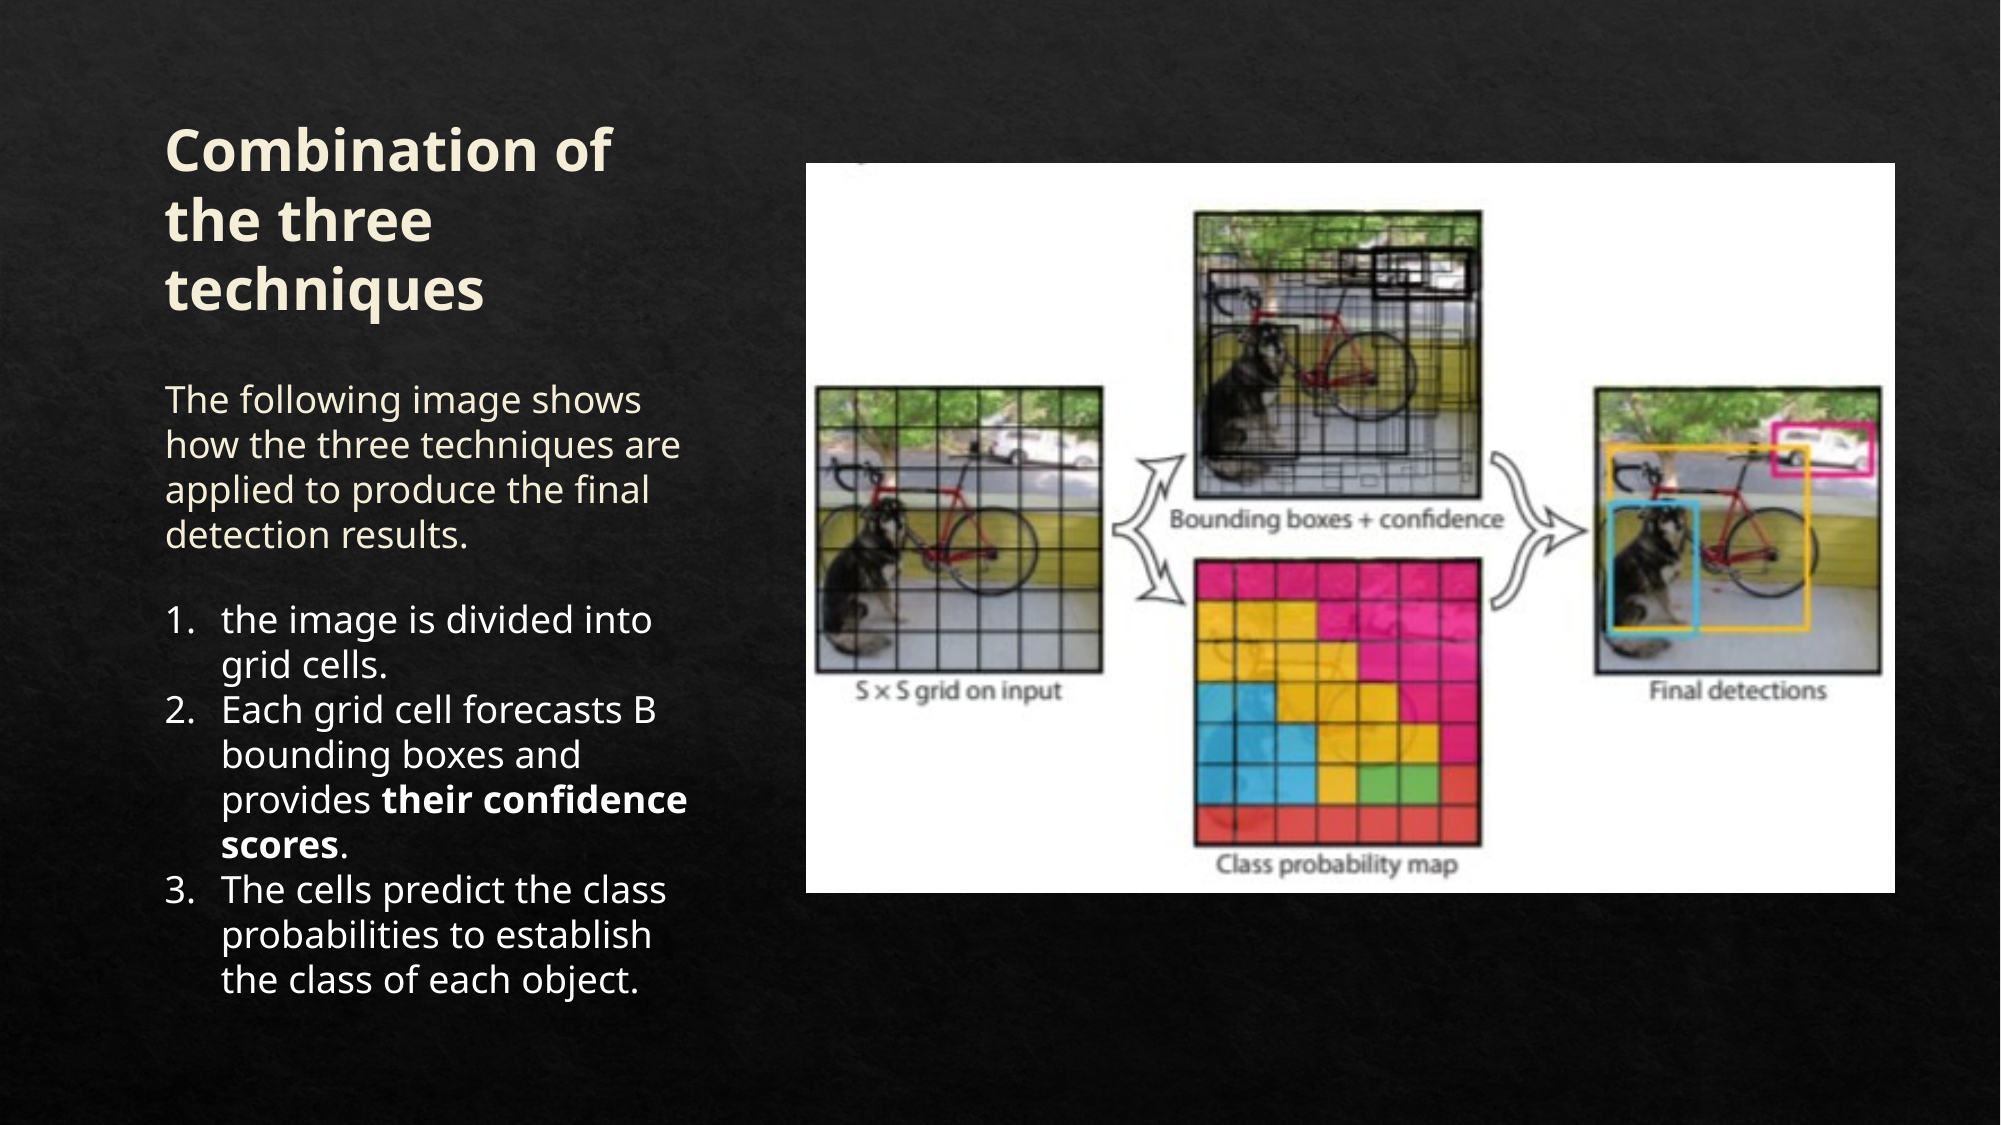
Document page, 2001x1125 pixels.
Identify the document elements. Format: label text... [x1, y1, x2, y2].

text_box [0, 0, 2000, 1125]
picture [806, 162, 1895, 893]
text_box the image is divided into grid cells. Each grid cell forecasts B bounding boxes and provides their confidence scores. The cells predict the class probabilities to establish the class of each object. [149, 588, 705, 1008]
text_box Combination of the three techniques [149, 105, 705, 331]
text_box The following image shows how the three techniques are applied to produce the final detection results. [149, 368, 701, 588]
